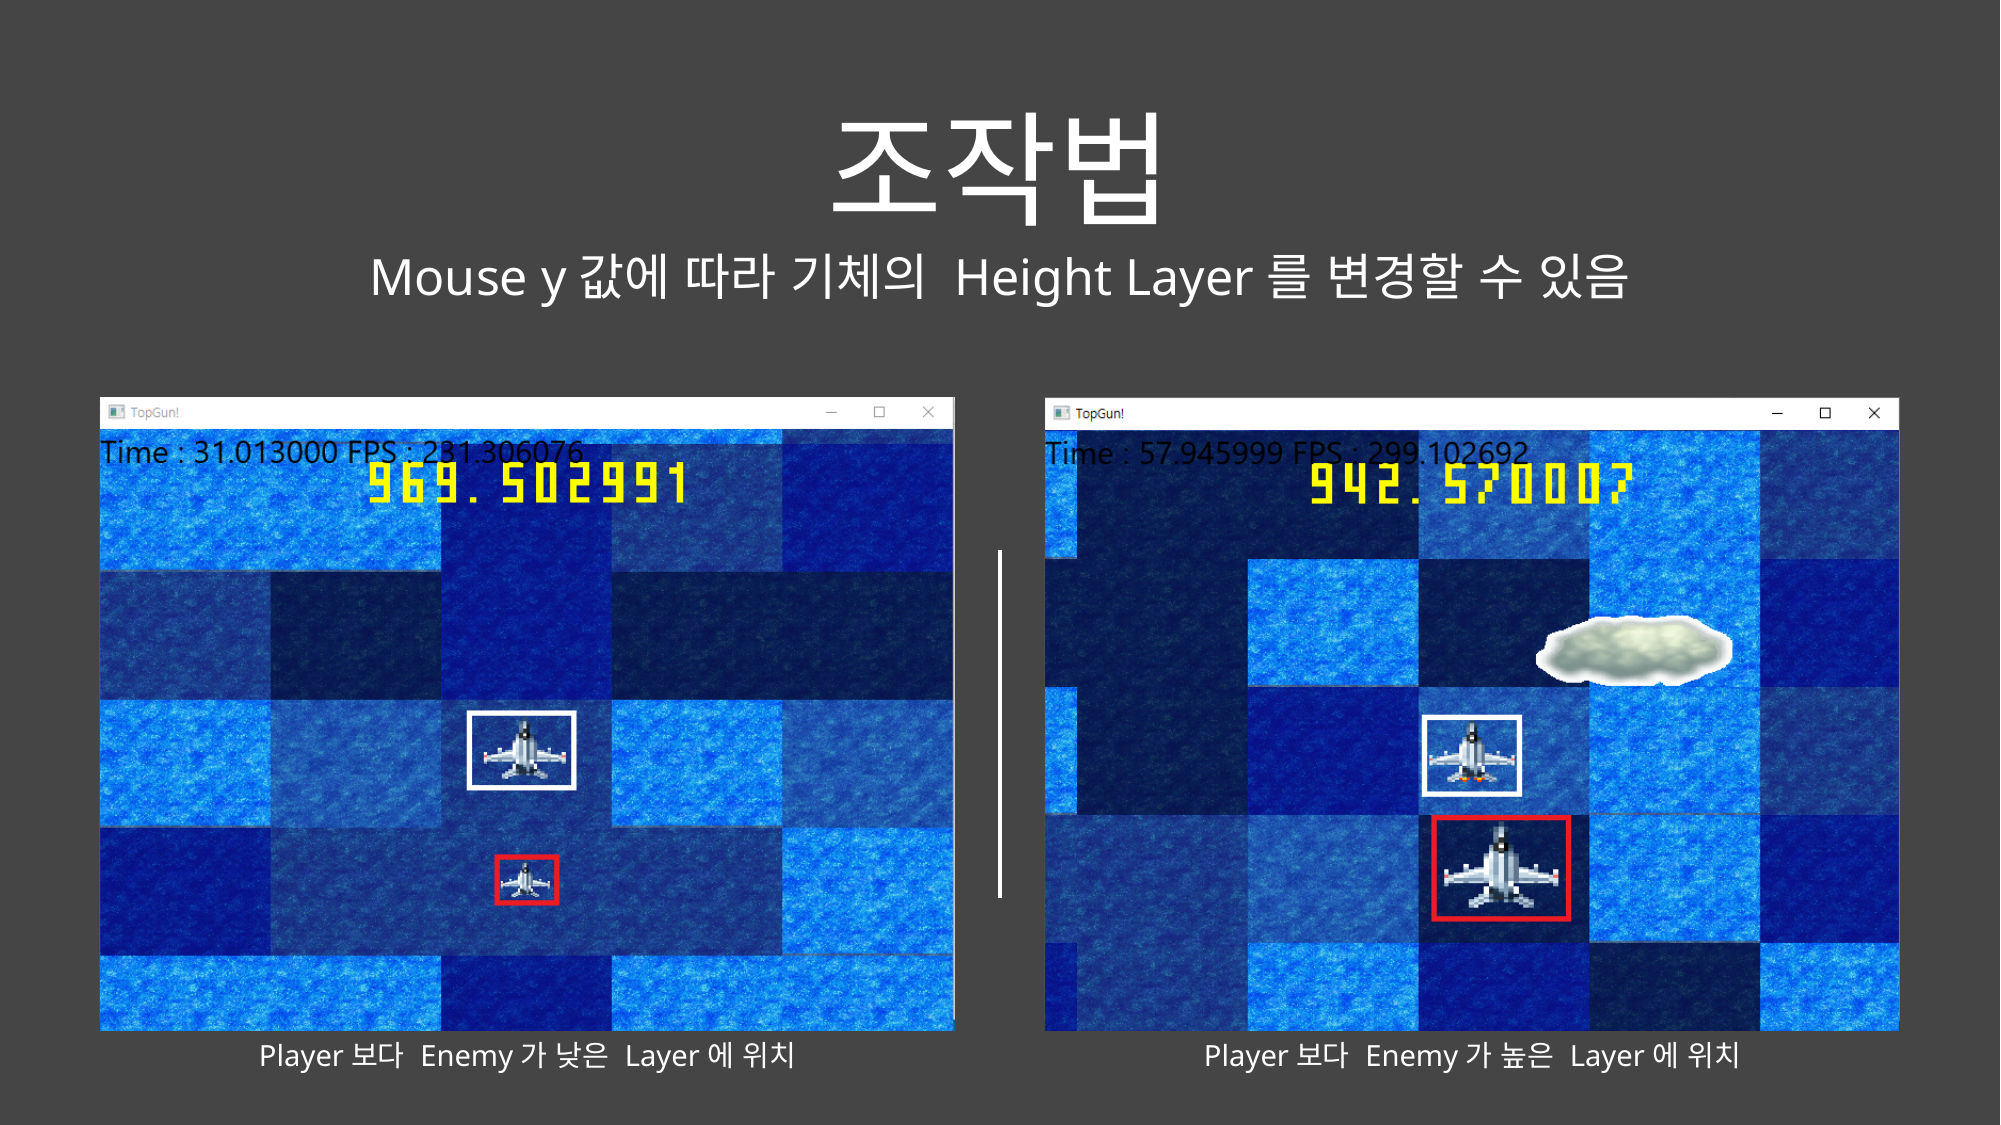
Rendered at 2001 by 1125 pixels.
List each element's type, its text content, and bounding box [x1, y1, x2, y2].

text_box Player보다 Enemy가 낮은 Layer에 위치 [244, 1031, 811, 1080]
picture [99, 397, 955, 1031]
title 조작법 [117, 52, 1883, 251]
picture [1044, 397, 1900, 1031]
list Mouse y값에 따라 기체의 Height Layer를 변경할 수 있음 [226, 244, 1774, 364]
text_box Player보다 Enemy가 높은 Layer에 위치 [1189, 1031, 1756, 1080]
